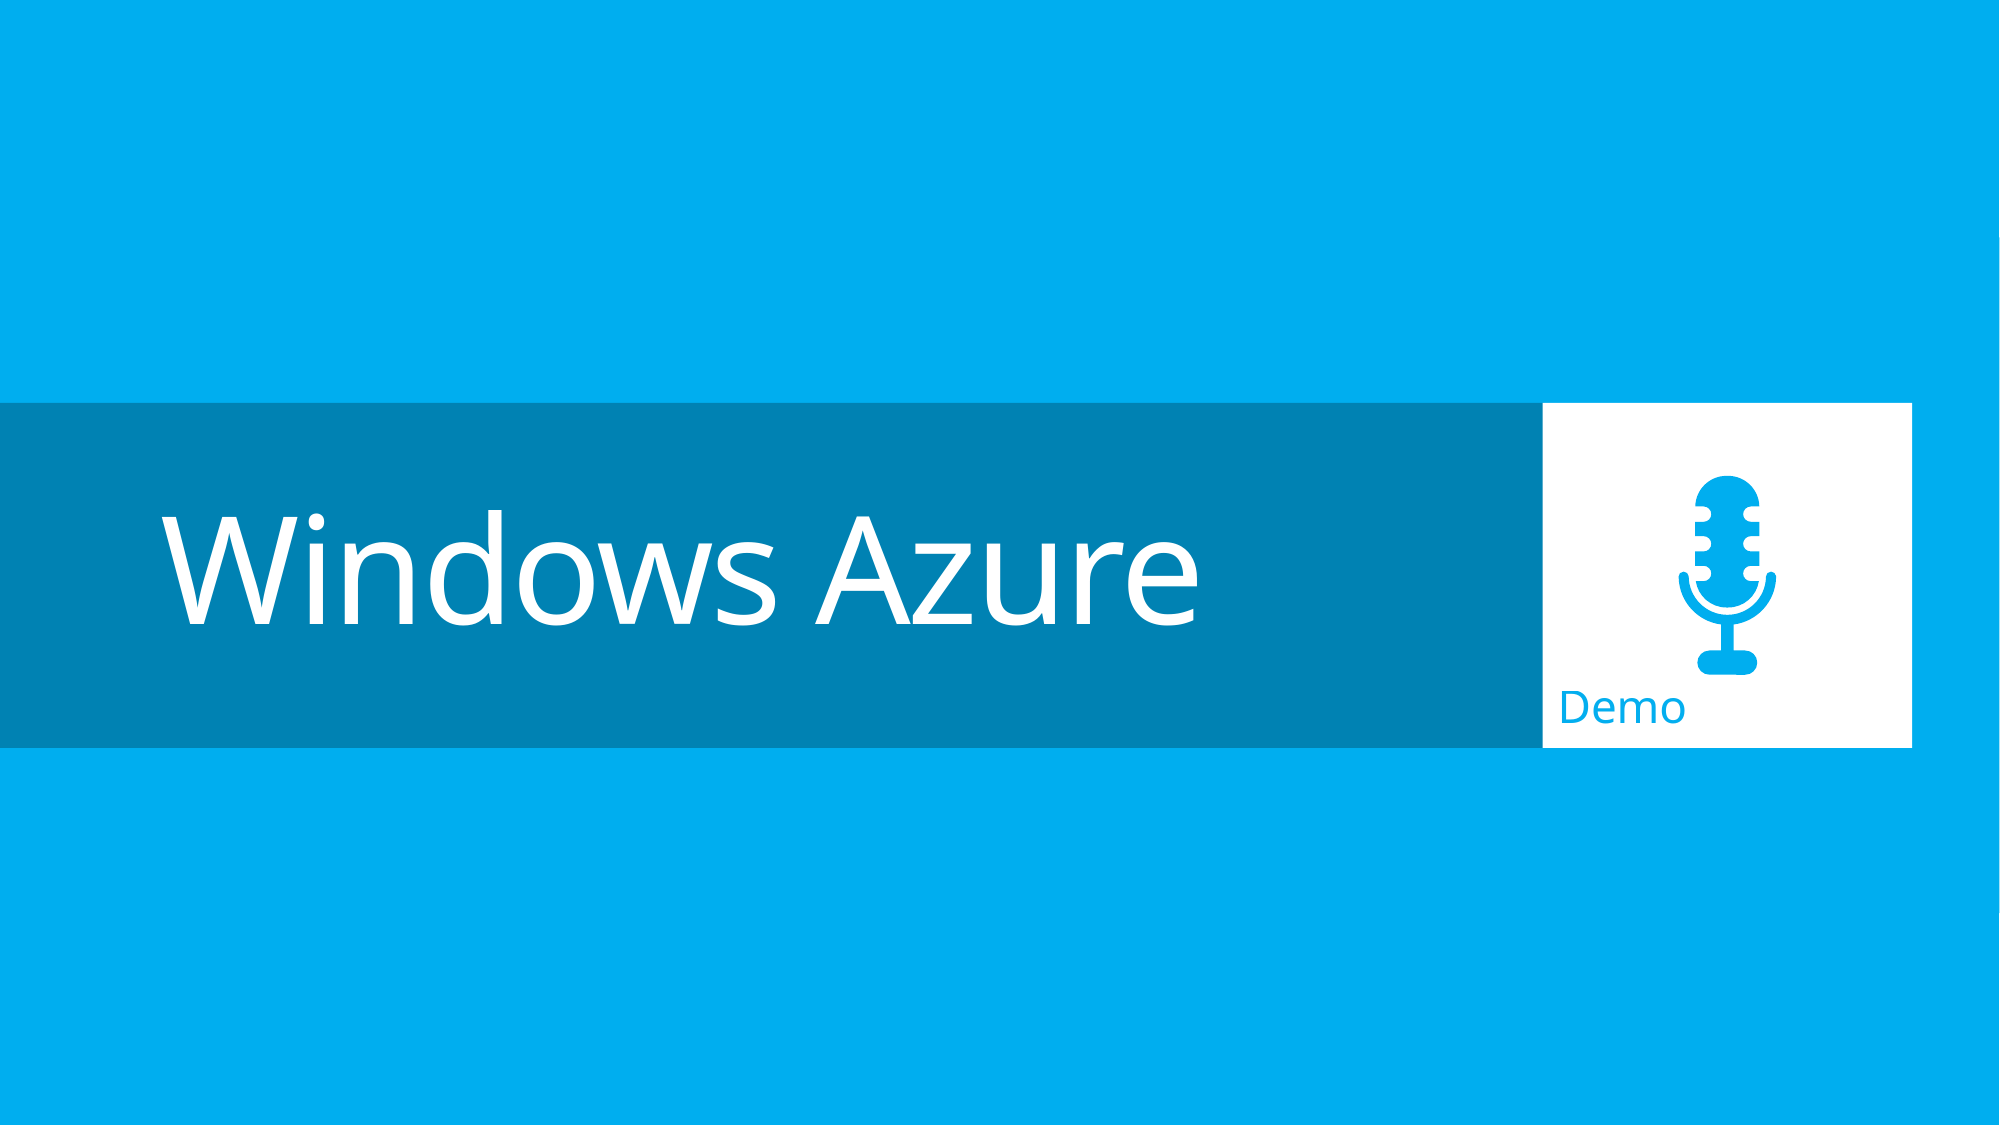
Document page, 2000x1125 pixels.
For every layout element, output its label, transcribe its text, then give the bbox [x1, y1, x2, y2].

text_box [0, 402, 1542, 749]
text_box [1542, 237, 2000, 914]
title Windows Azure [160, 493, 1542, 658]
